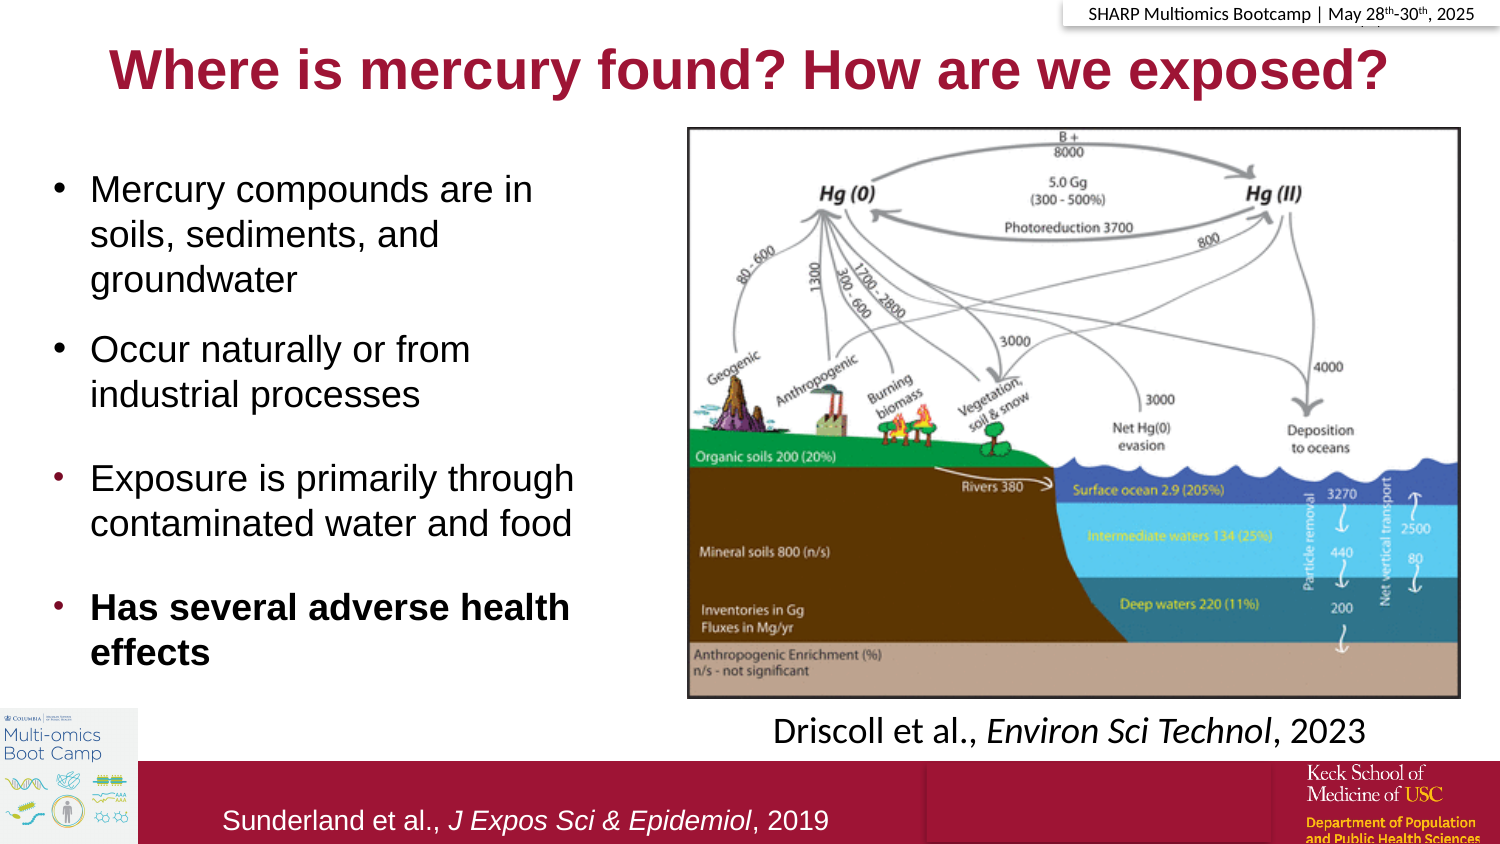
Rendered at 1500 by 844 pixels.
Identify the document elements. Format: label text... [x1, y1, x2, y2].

picture [926, 760, 1328, 844]
picture [686, 127, 1461, 699]
text_box Where is mercury found? How are we exposed? [94, 25, 1406, 108]
text_box Mercury compounds are in soils, sediments, and groundwater Occur naturally or from industrial processes Exposure is primarily through contaminated water and food Has several adverse health effects [38, 157, 634, 681]
text_box Driscoll et al., Environ Sci Technol, 2023 [718, 707, 1421, 759]
picture [0, 708, 138, 844]
text_box Sunderland et al., J Expos Sci & Epidemiol, 2019 [207, 794, 910, 843]
